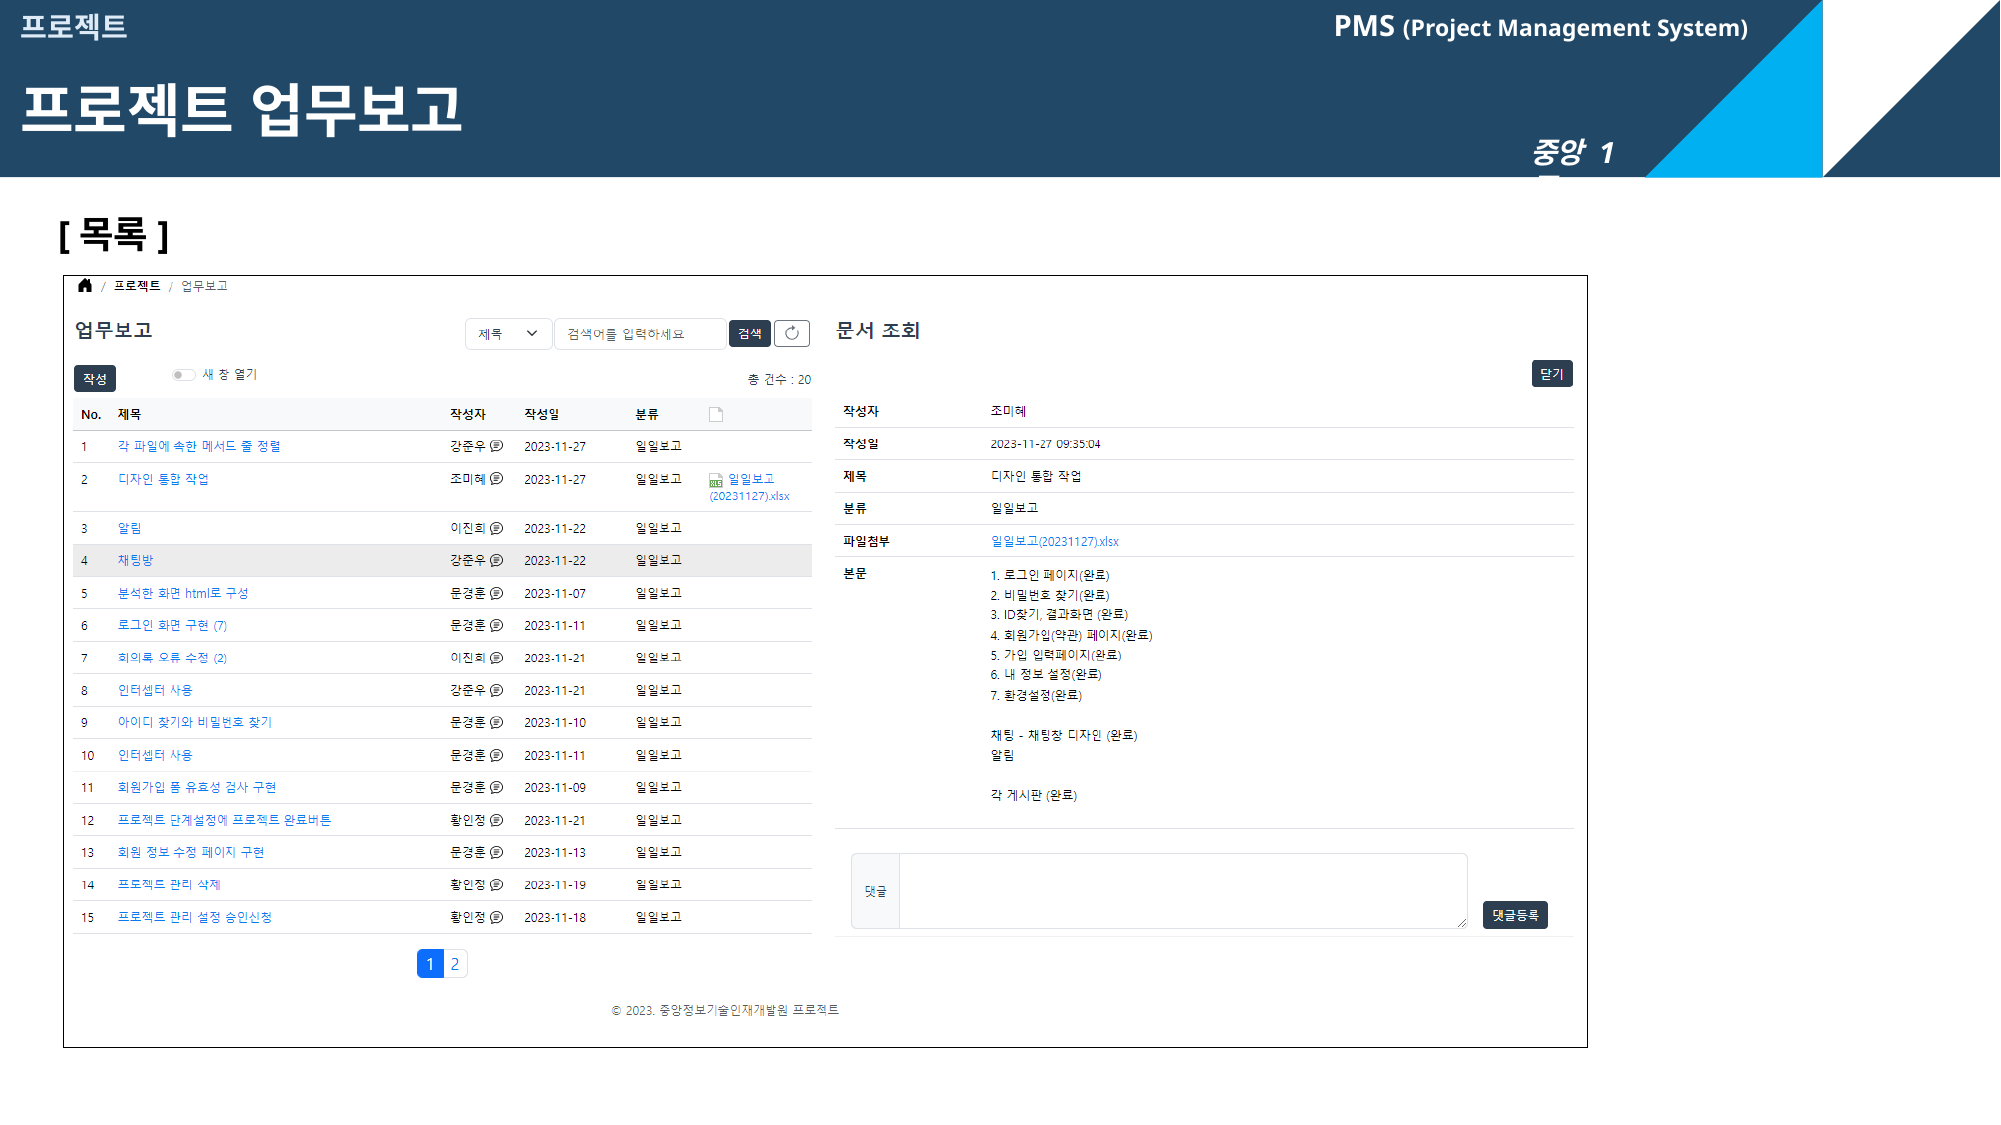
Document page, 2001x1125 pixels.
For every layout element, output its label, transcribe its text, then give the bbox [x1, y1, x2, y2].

list 프로젝트 업무보고 [5, 58, 1285, 169]
picture [63, 275, 1588, 1048]
list 프로젝트 [5, 1, 1245, 58]
text_box [목록] [38, 182, 1359, 261]
